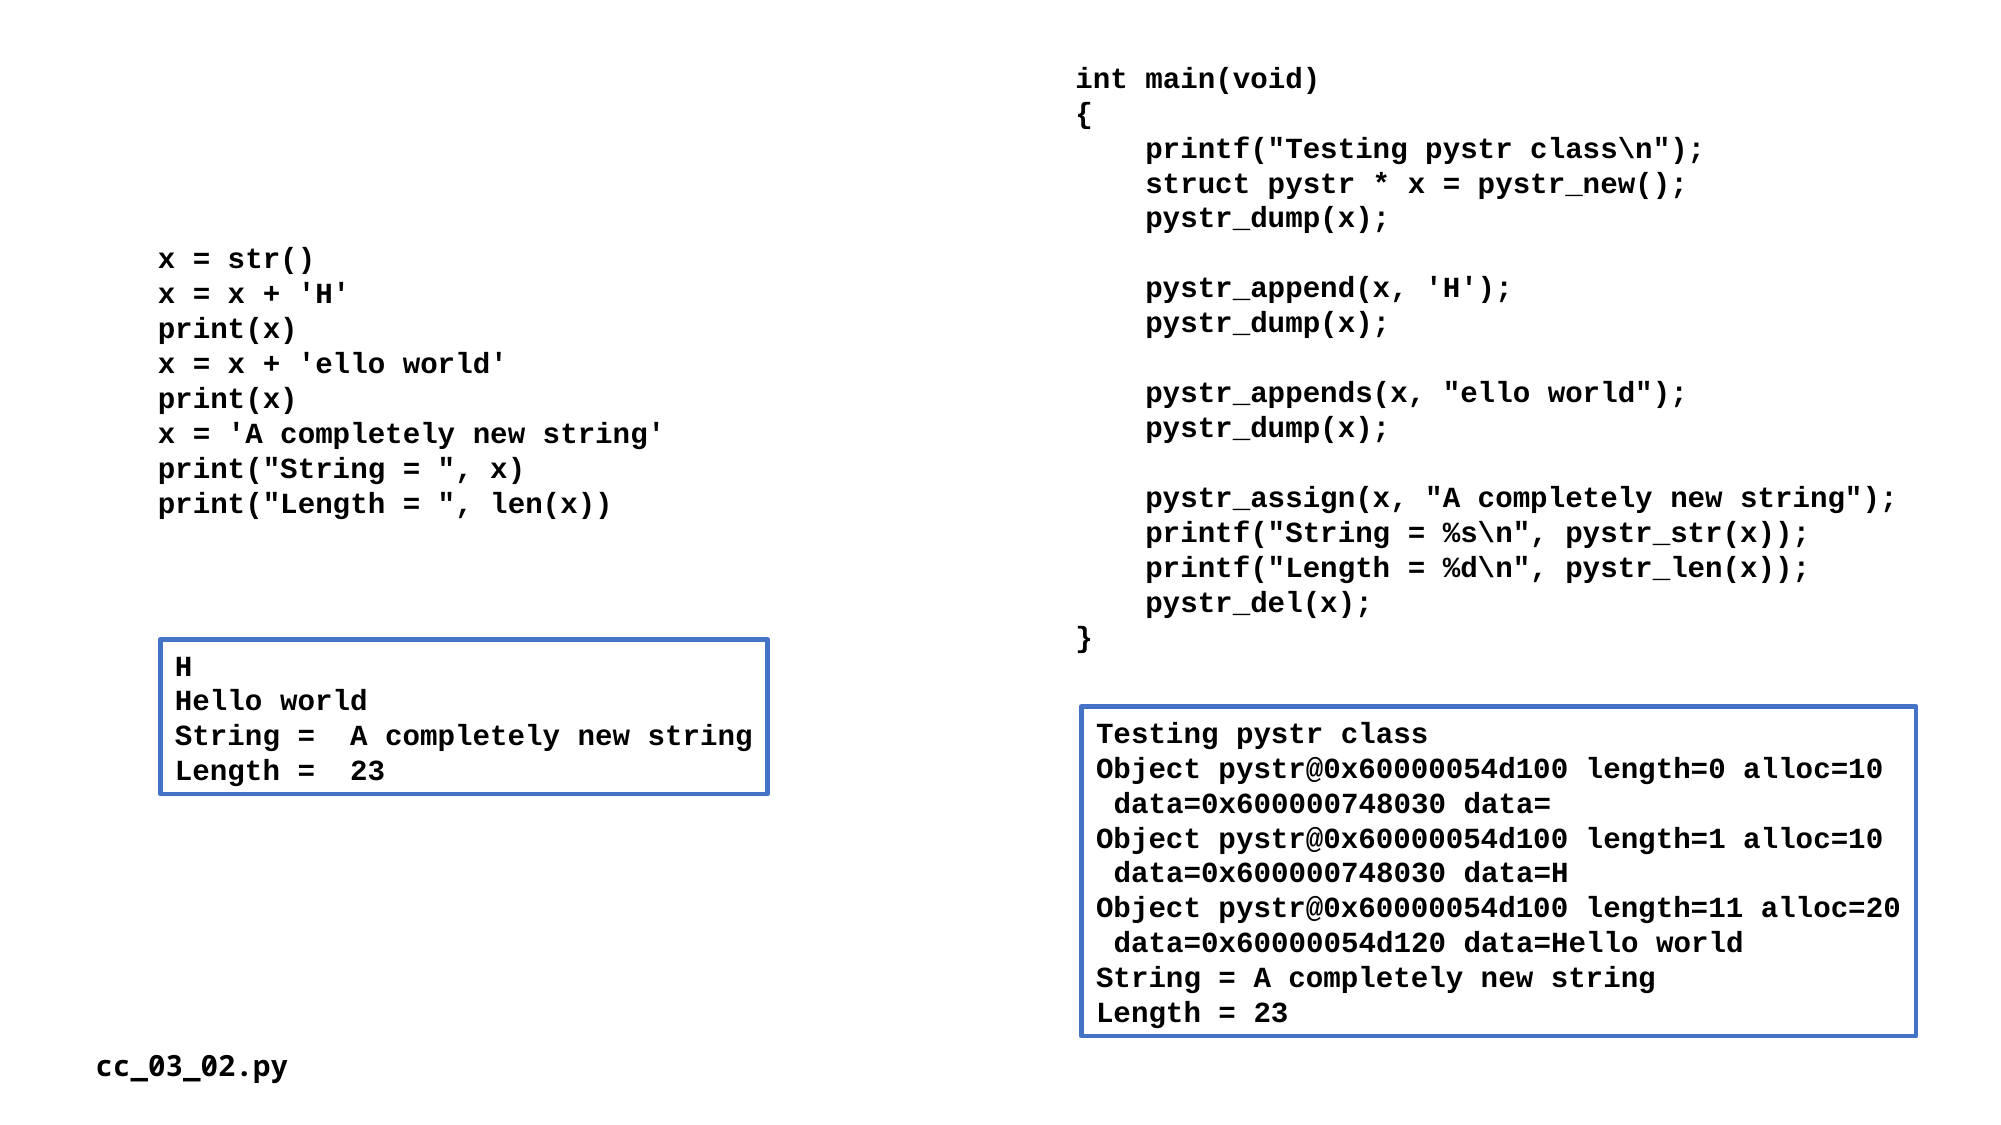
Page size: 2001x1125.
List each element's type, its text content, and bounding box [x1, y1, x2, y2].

text_box H Hello world String = A completely new string Length = 23 [160, 639, 768, 794]
text_box cc_03_02.py [80, 1039, 355, 1090]
text_box x = str() x = x + 'H' print(x) x = x + 'ello world' print(x) x = 'A completely new string' print("String = ", x) print("Length = ", len(x)) [143, 231, 1035, 527]
text_box Testing pystr class Object pystr@0x60000054d100 length=0 alloc=10 data=0x600000748030 data= Object pystr@0x60000054d100 length=1 alloc=10 data=0x600000748030 data=H Object pystr@0x60000054d100 length=11 alloc=20 data=0x60000054d120 data=Hello world String = A completely new string Length = 23 [1081, 706, 1916, 1036]
text_box int main(void) { printf("Testing pystr class\n"); struct pystr * x = pystr_new(); pystr_dump(x); pystr_append(x, 'H'); pystr_dump(x); pystr_appends(x, "ello world"); pystr_dump(x); pystr_assign(x, "A completely new string"); printf("String = %s\n", pystr_str(x)); printf("Length = %d\n", pystr_len(x)); pystr_del(x); } [1060, 51, 1913, 661]
